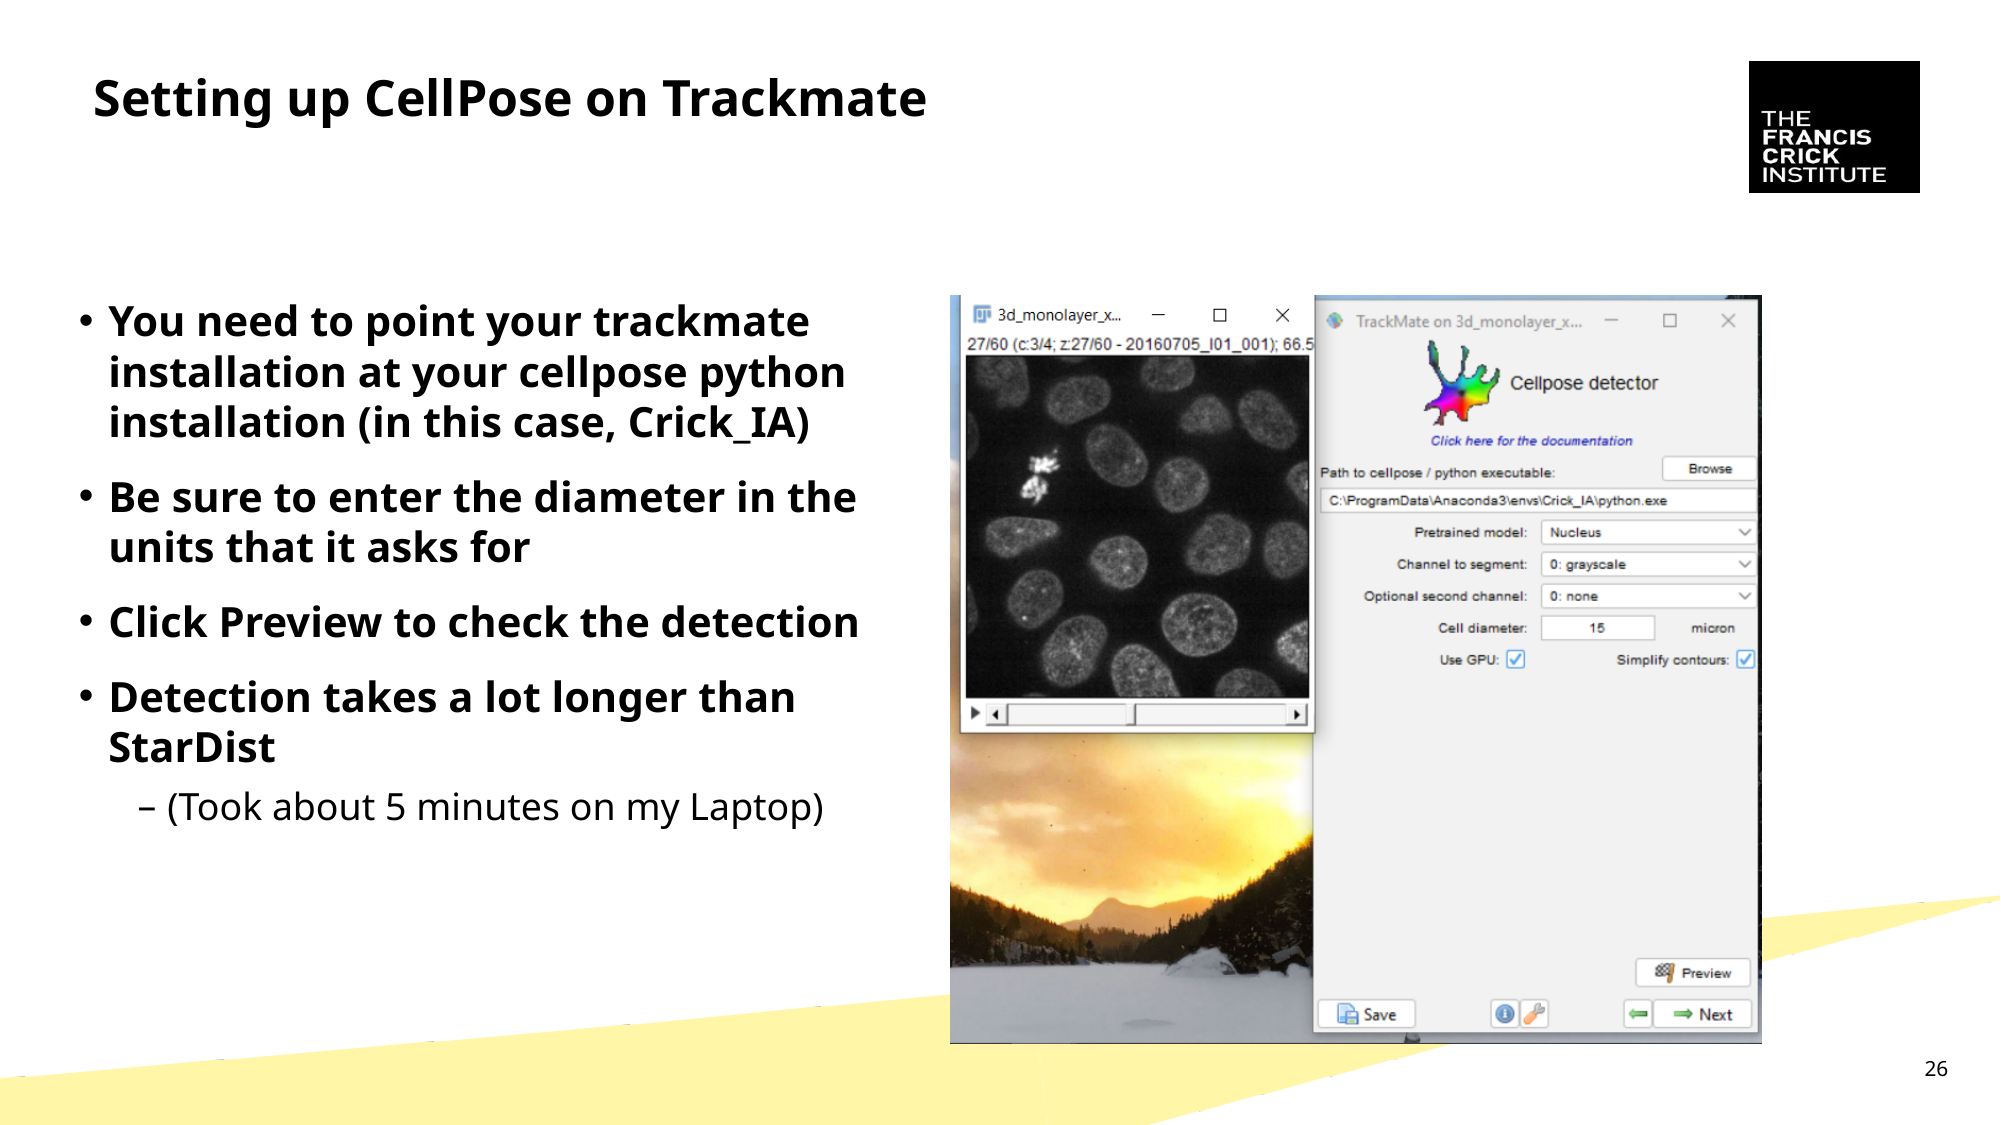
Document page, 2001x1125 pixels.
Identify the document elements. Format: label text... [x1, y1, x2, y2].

picture [1749, 61, 1920, 193]
picture [950, 294, 1762, 1044]
slide_number 26 [1858, 1039, 1964, 1100]
title Setting up CellPose on Trackmate [77, 58, 1560, 208]
list You need to point your trackmate installation at your cellpose python installation (in this case, Crick_IA) Be sure to enter the diameter in the units that it asks for Click Preview to check the detection Detection takes a lot longer than StarDist (Took about 5 minutes on my Laptop) [78, 295, 917, 1063]
